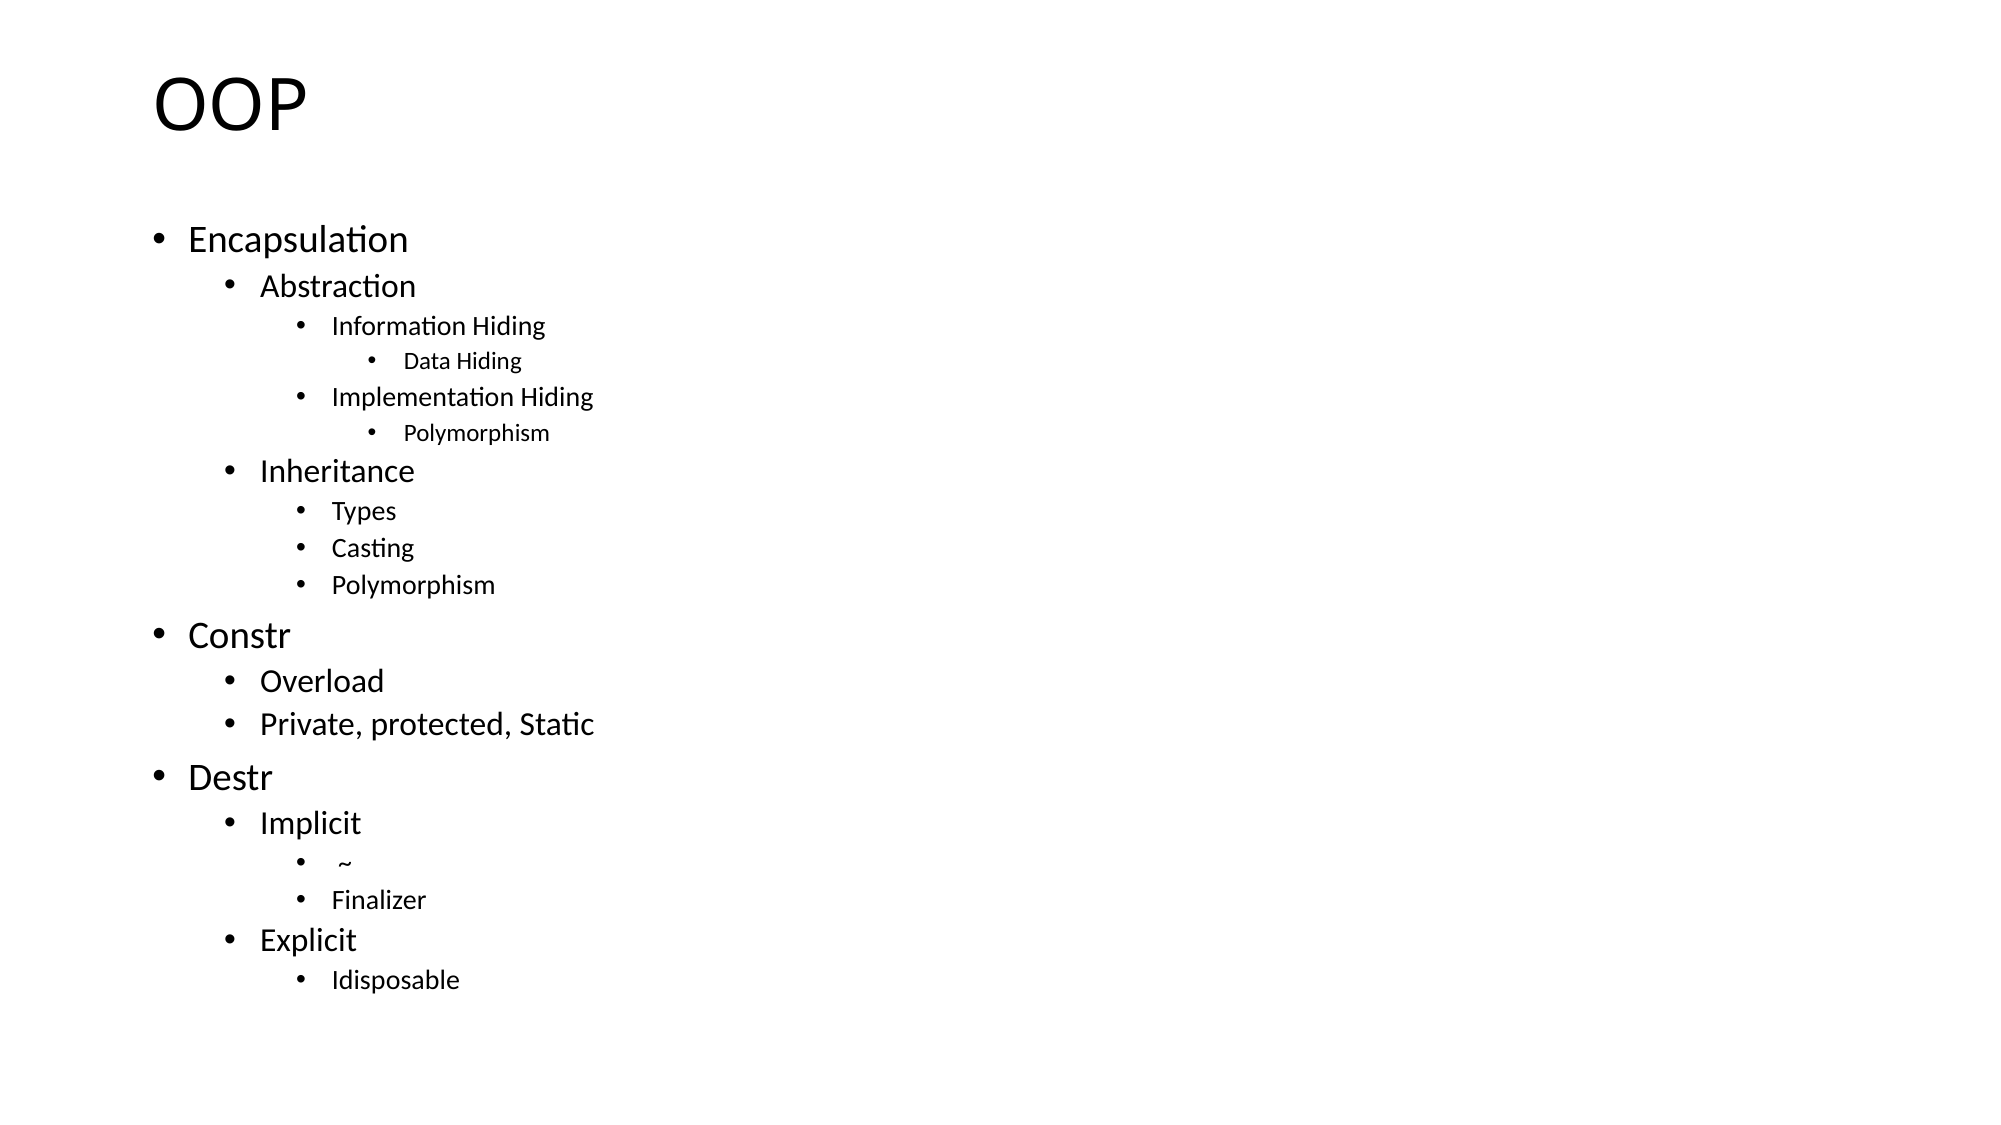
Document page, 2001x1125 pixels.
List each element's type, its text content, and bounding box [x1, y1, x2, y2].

title OOP [137, 59, 1863, 154]
list Encapsulation Abstraction Information Hiding Data Hiding Implementation Hiding Polymorphism Inheritance Types Casting Polymorphism Constr Overload Private, protected, Static Destr Implicit ~ Finalizer Explicit Idisposable [137, 211, 1362, 1014]
